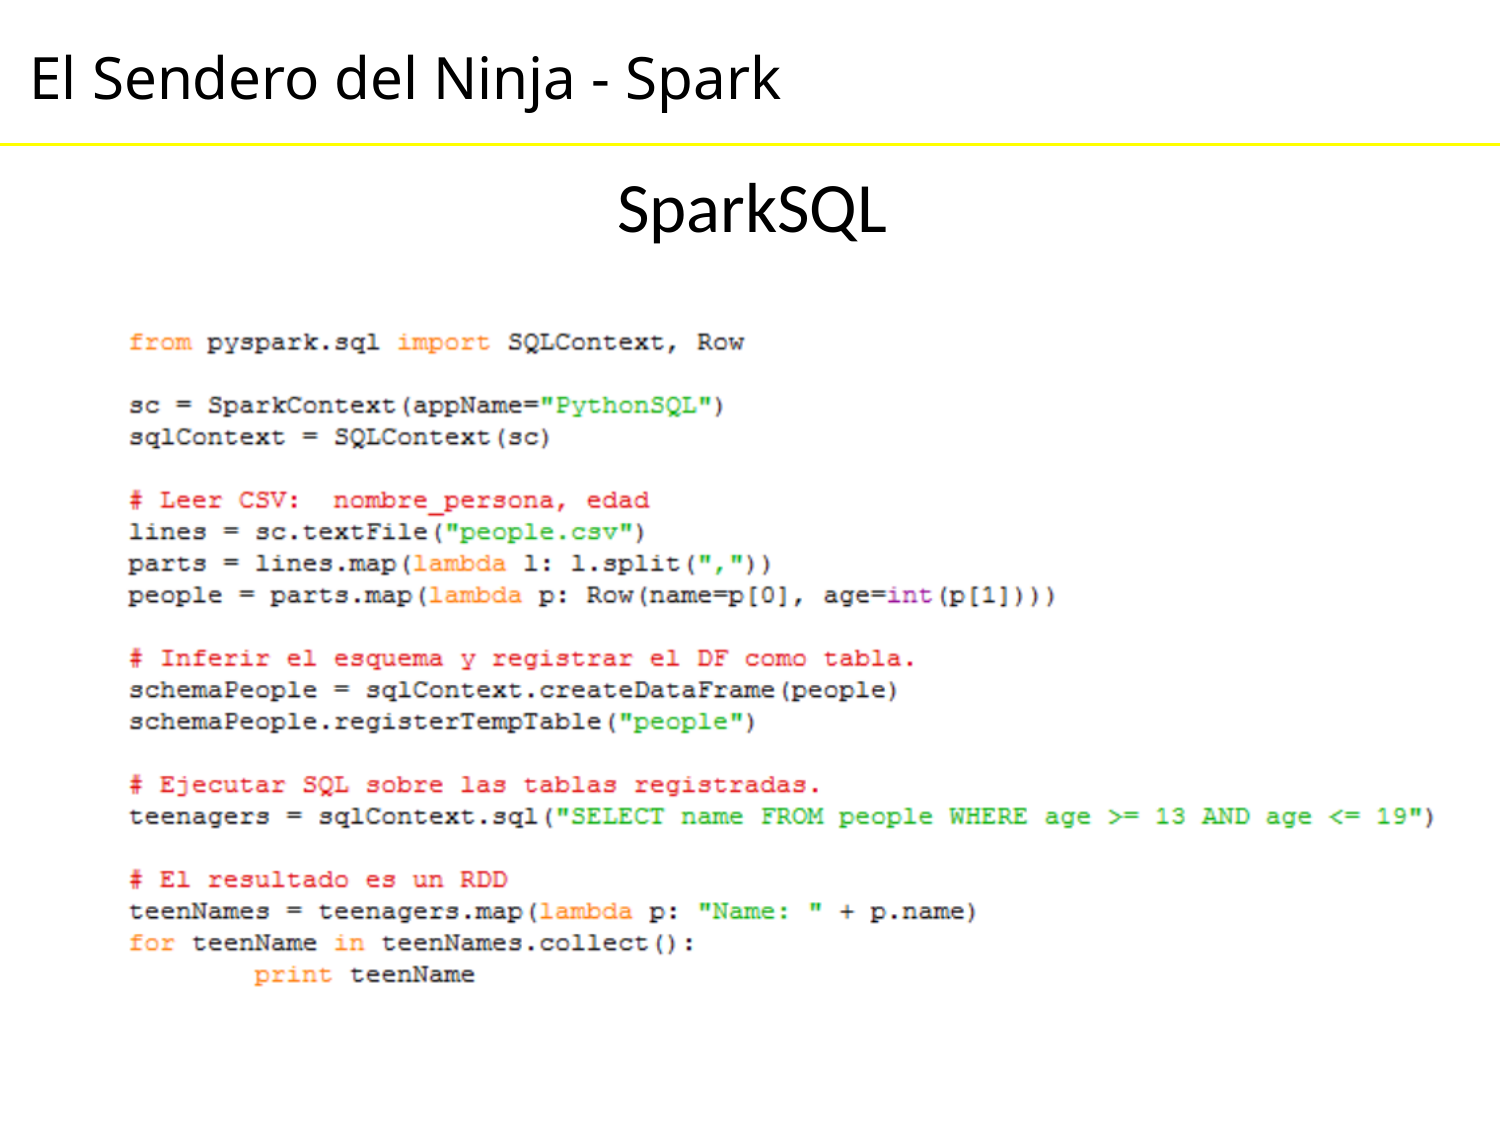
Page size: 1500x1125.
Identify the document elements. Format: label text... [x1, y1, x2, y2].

text_box SparkSQL [26, 170, 1479, 297]
picture [121, 314, 1461, 1004]
